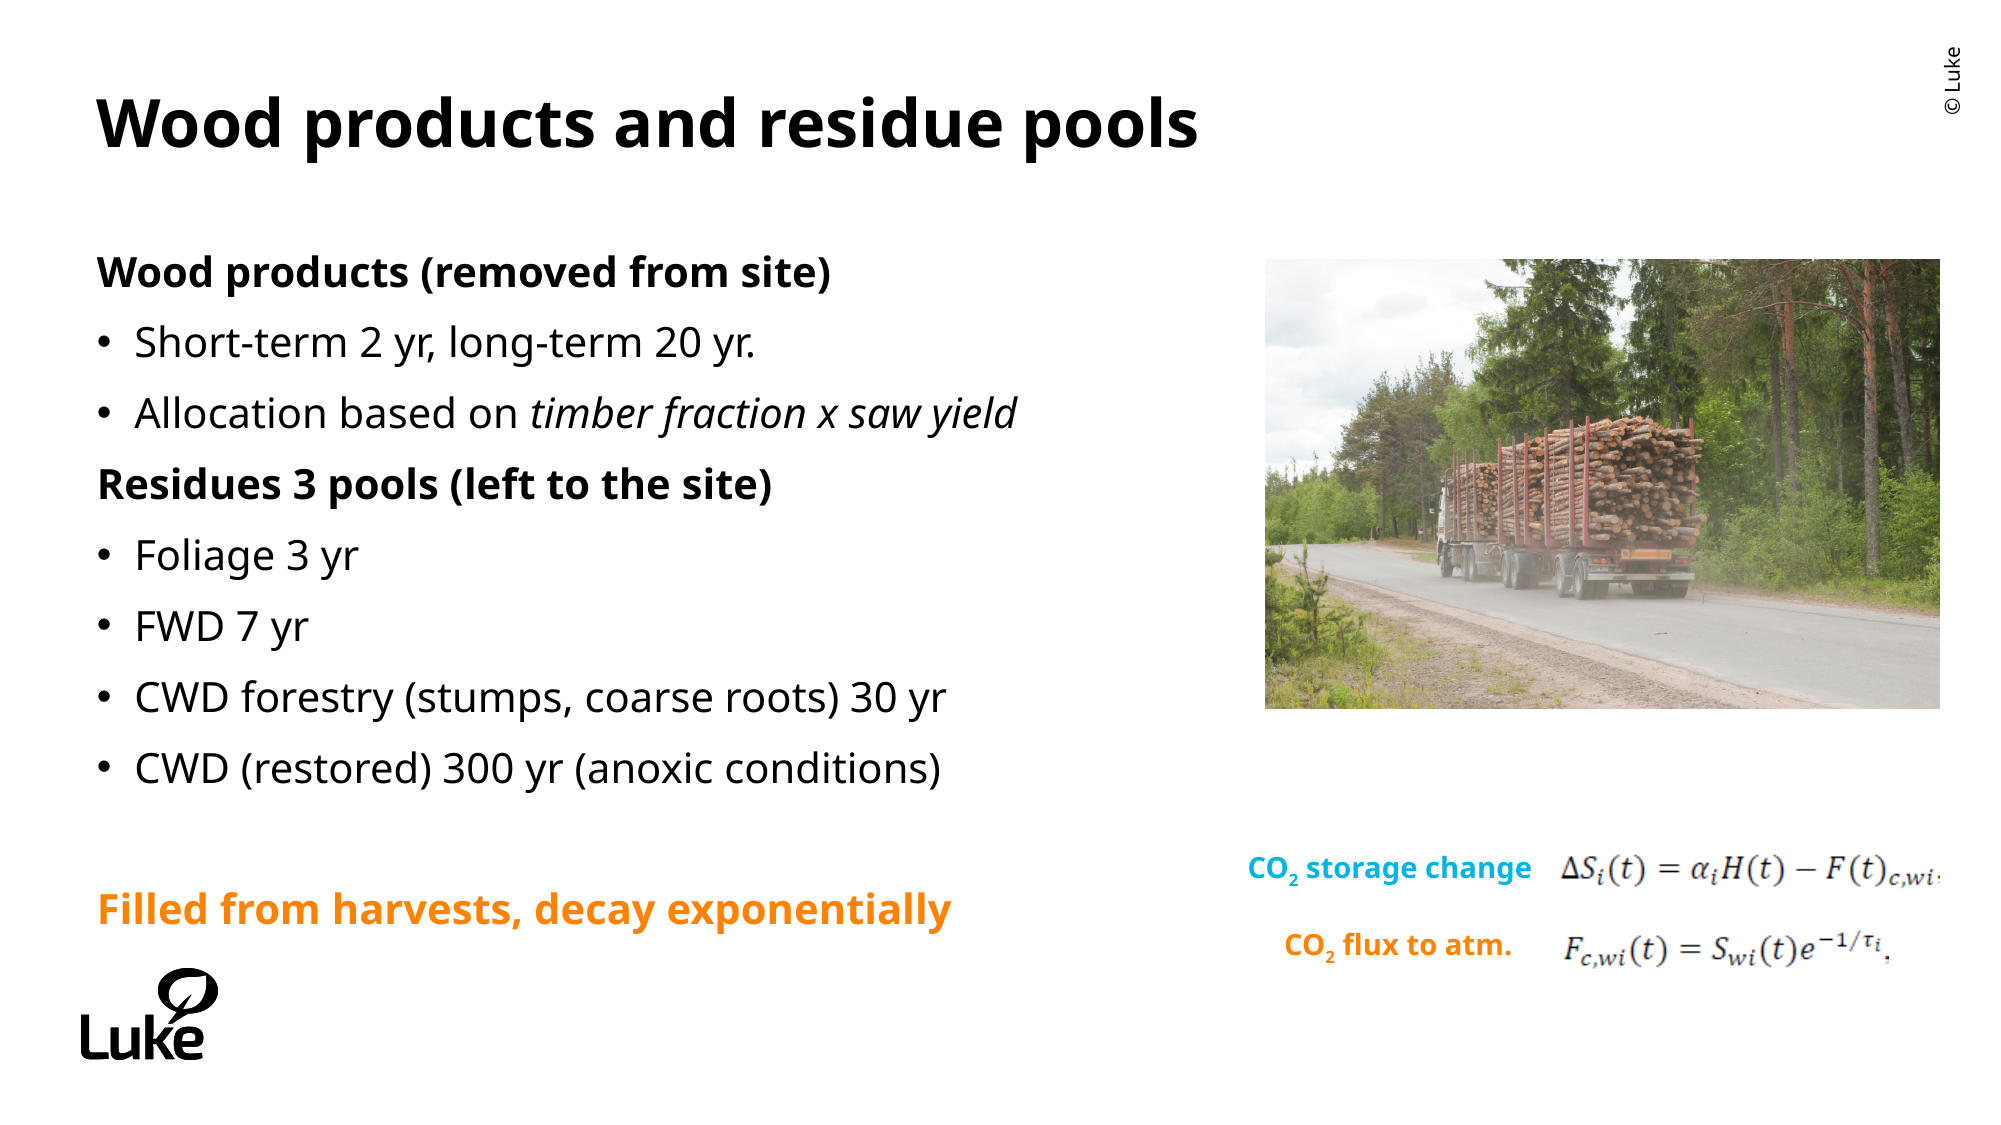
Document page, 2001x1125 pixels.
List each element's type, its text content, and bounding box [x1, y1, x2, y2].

title Wood products and residue pools [81, 82, 1906, 238]
list Wood products (removed from site) Short-term 2 yr, long-term 20 yr. Allocation based on timber fraction x saw yield Residues 3 pools (left to the site) Foliage 3 yr FWD 7 yr CWD forestry (stumps, coarse roots) 30 yr CWD (restored) 300 yr (anoxic conditions) Filled from harvests, decay exponentially [81, 237, 1040, 923]
picture [81, 968, 218, 1060]
picture [1552, 822, 1940, 901]
text_box CO2 storage change [1232, 842, 1547, 897]
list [1265, 259, 1940, 710]
picture [1555, 906, 1889, 983]
text_box CO2 flux to atm. [1269, 919, 1528, 974]
